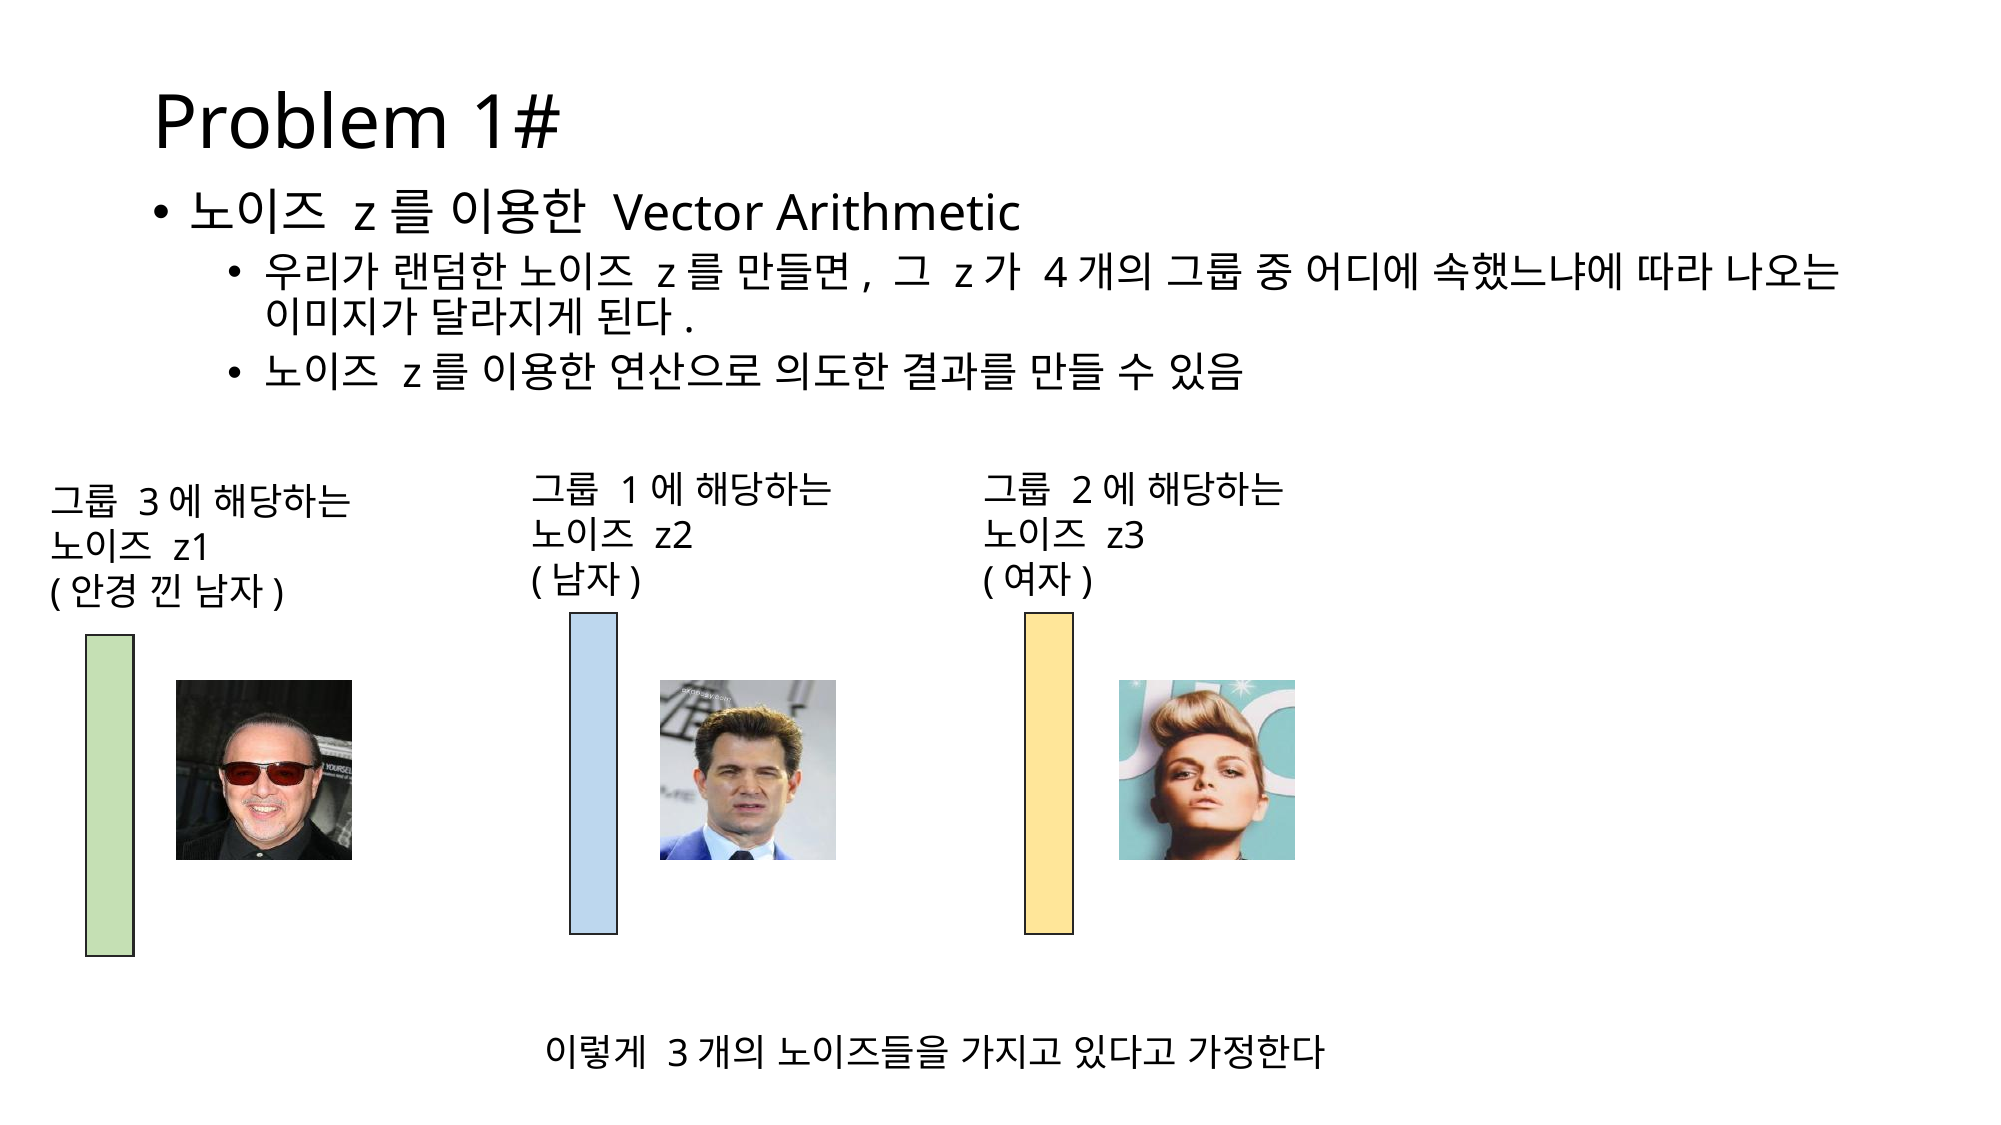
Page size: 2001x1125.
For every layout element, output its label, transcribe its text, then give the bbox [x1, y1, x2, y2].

picture [659, 680, 836, 860]
text_box [1024, 612, 1074, 935]
list 노이즈 z를 이용한 Vector Arithmetic 우리가 랜덤한 노이즈 z를 만들면, 그 z가 4개의 그룹 중 어디에 속했느냐에 따라 나오는 이미지가 달라지게 된다. 노이즈 z를 이용한 연산으로 의도한 결과를 만들 수 있음 [137, 179, 1863, 977]
picture [176, 680, 352, 860]
text_box [569, 612, 618, 935]
text_box 그룹 1에 해당하는 노이즈 z2 (남자) [516, 458, 859, 609]
title Problem 1# [137, 59, 1863, 179]
text_box 그룹 3에 해당하는 노이즈 z1 (안경 낀 남자) [35, 470, 378, 621]
text_box [85, 634, 135, 957]
text_box 이렇게 3개의 노이즈들을 가지고 있다고 가정한다 [529, 1021, 1342, 1082]
picture [1119, 680, 1295, 860]
text_box 그룹 2에 해당하는 노이즈 z3 (여자) [968, 458, 1311, 609]
